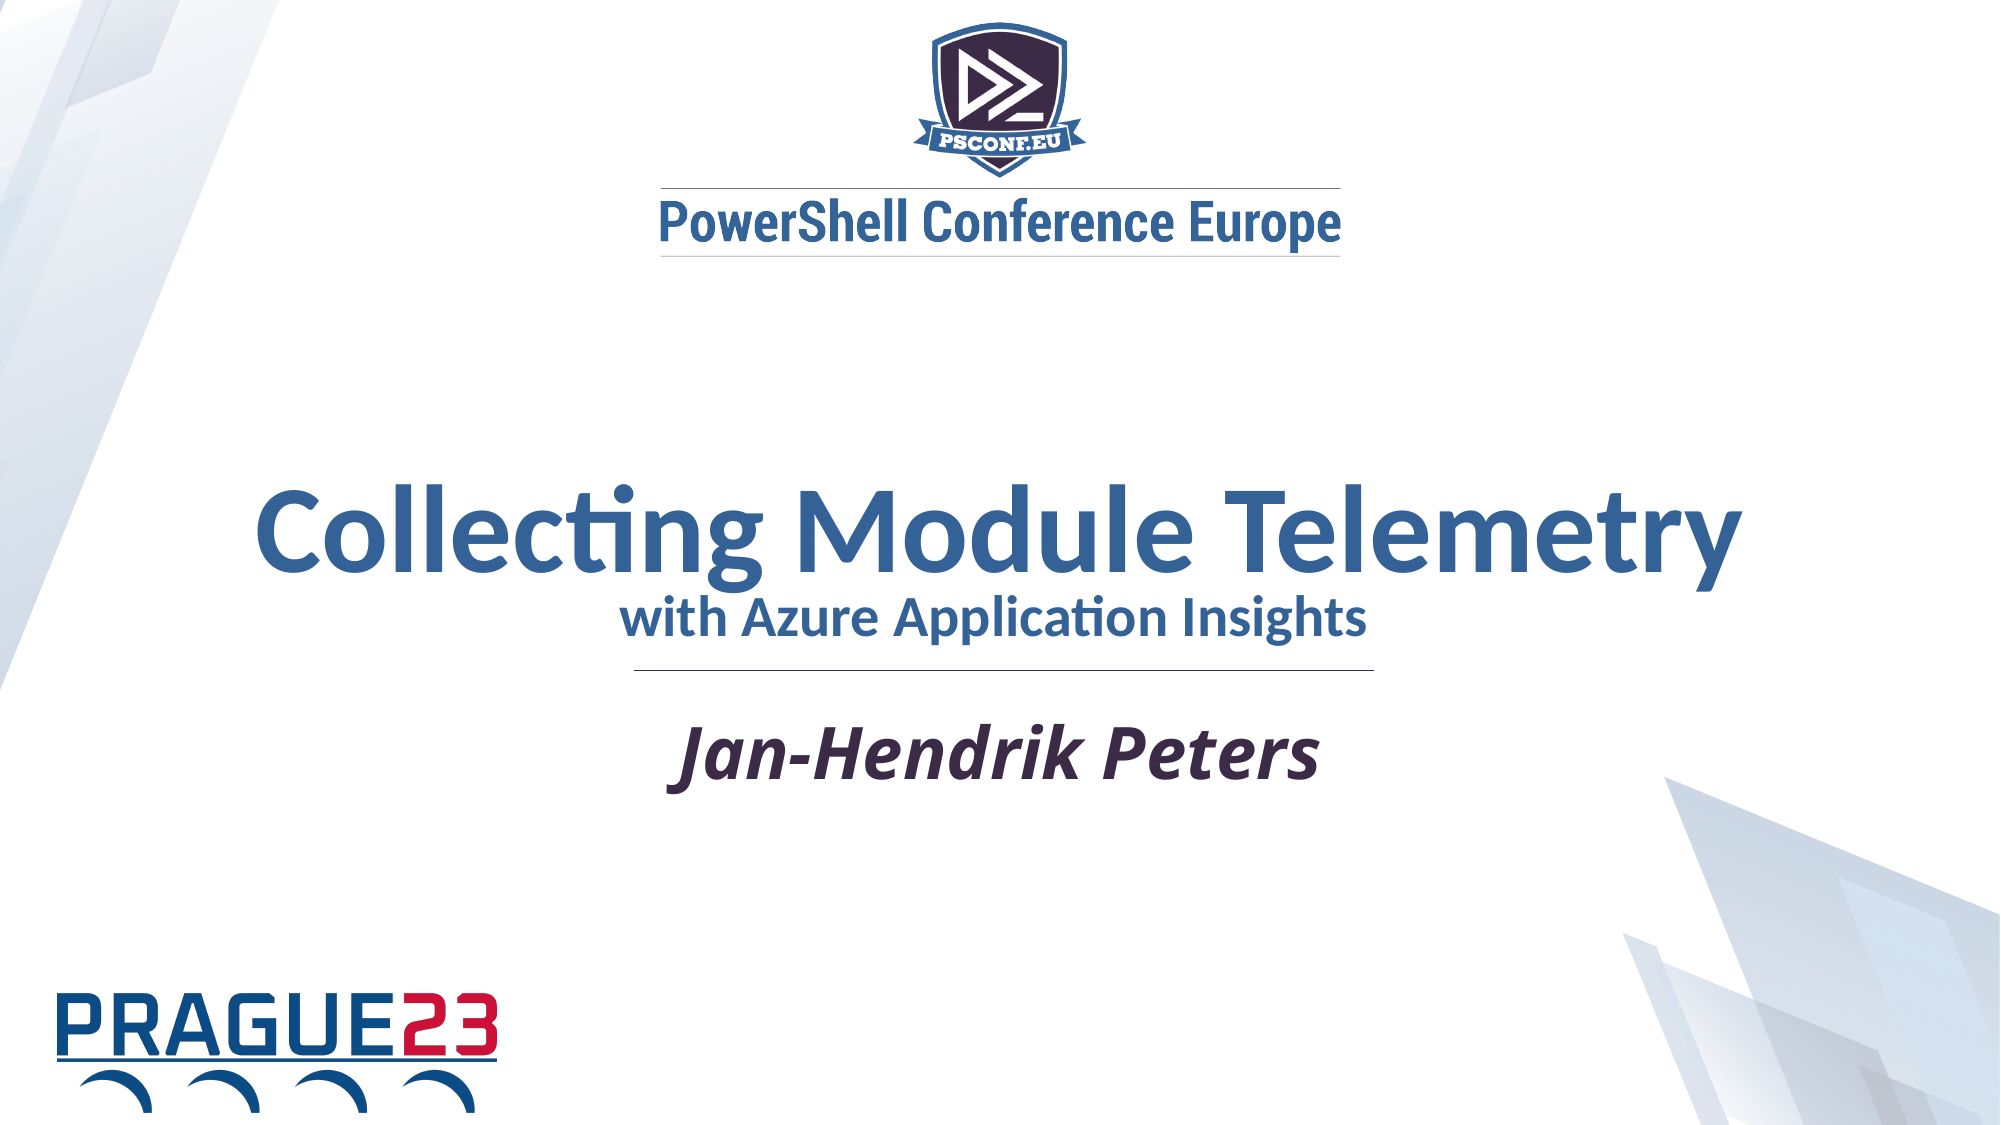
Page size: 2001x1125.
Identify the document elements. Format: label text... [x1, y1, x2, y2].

picture [0, 0, 2000, 1125]
title Collecting Module Telemetry with Azure Application Insights [137, 337, 1863, 655]
text_box Jan-Hendrik Peters [249, 700, 1750, 805]
